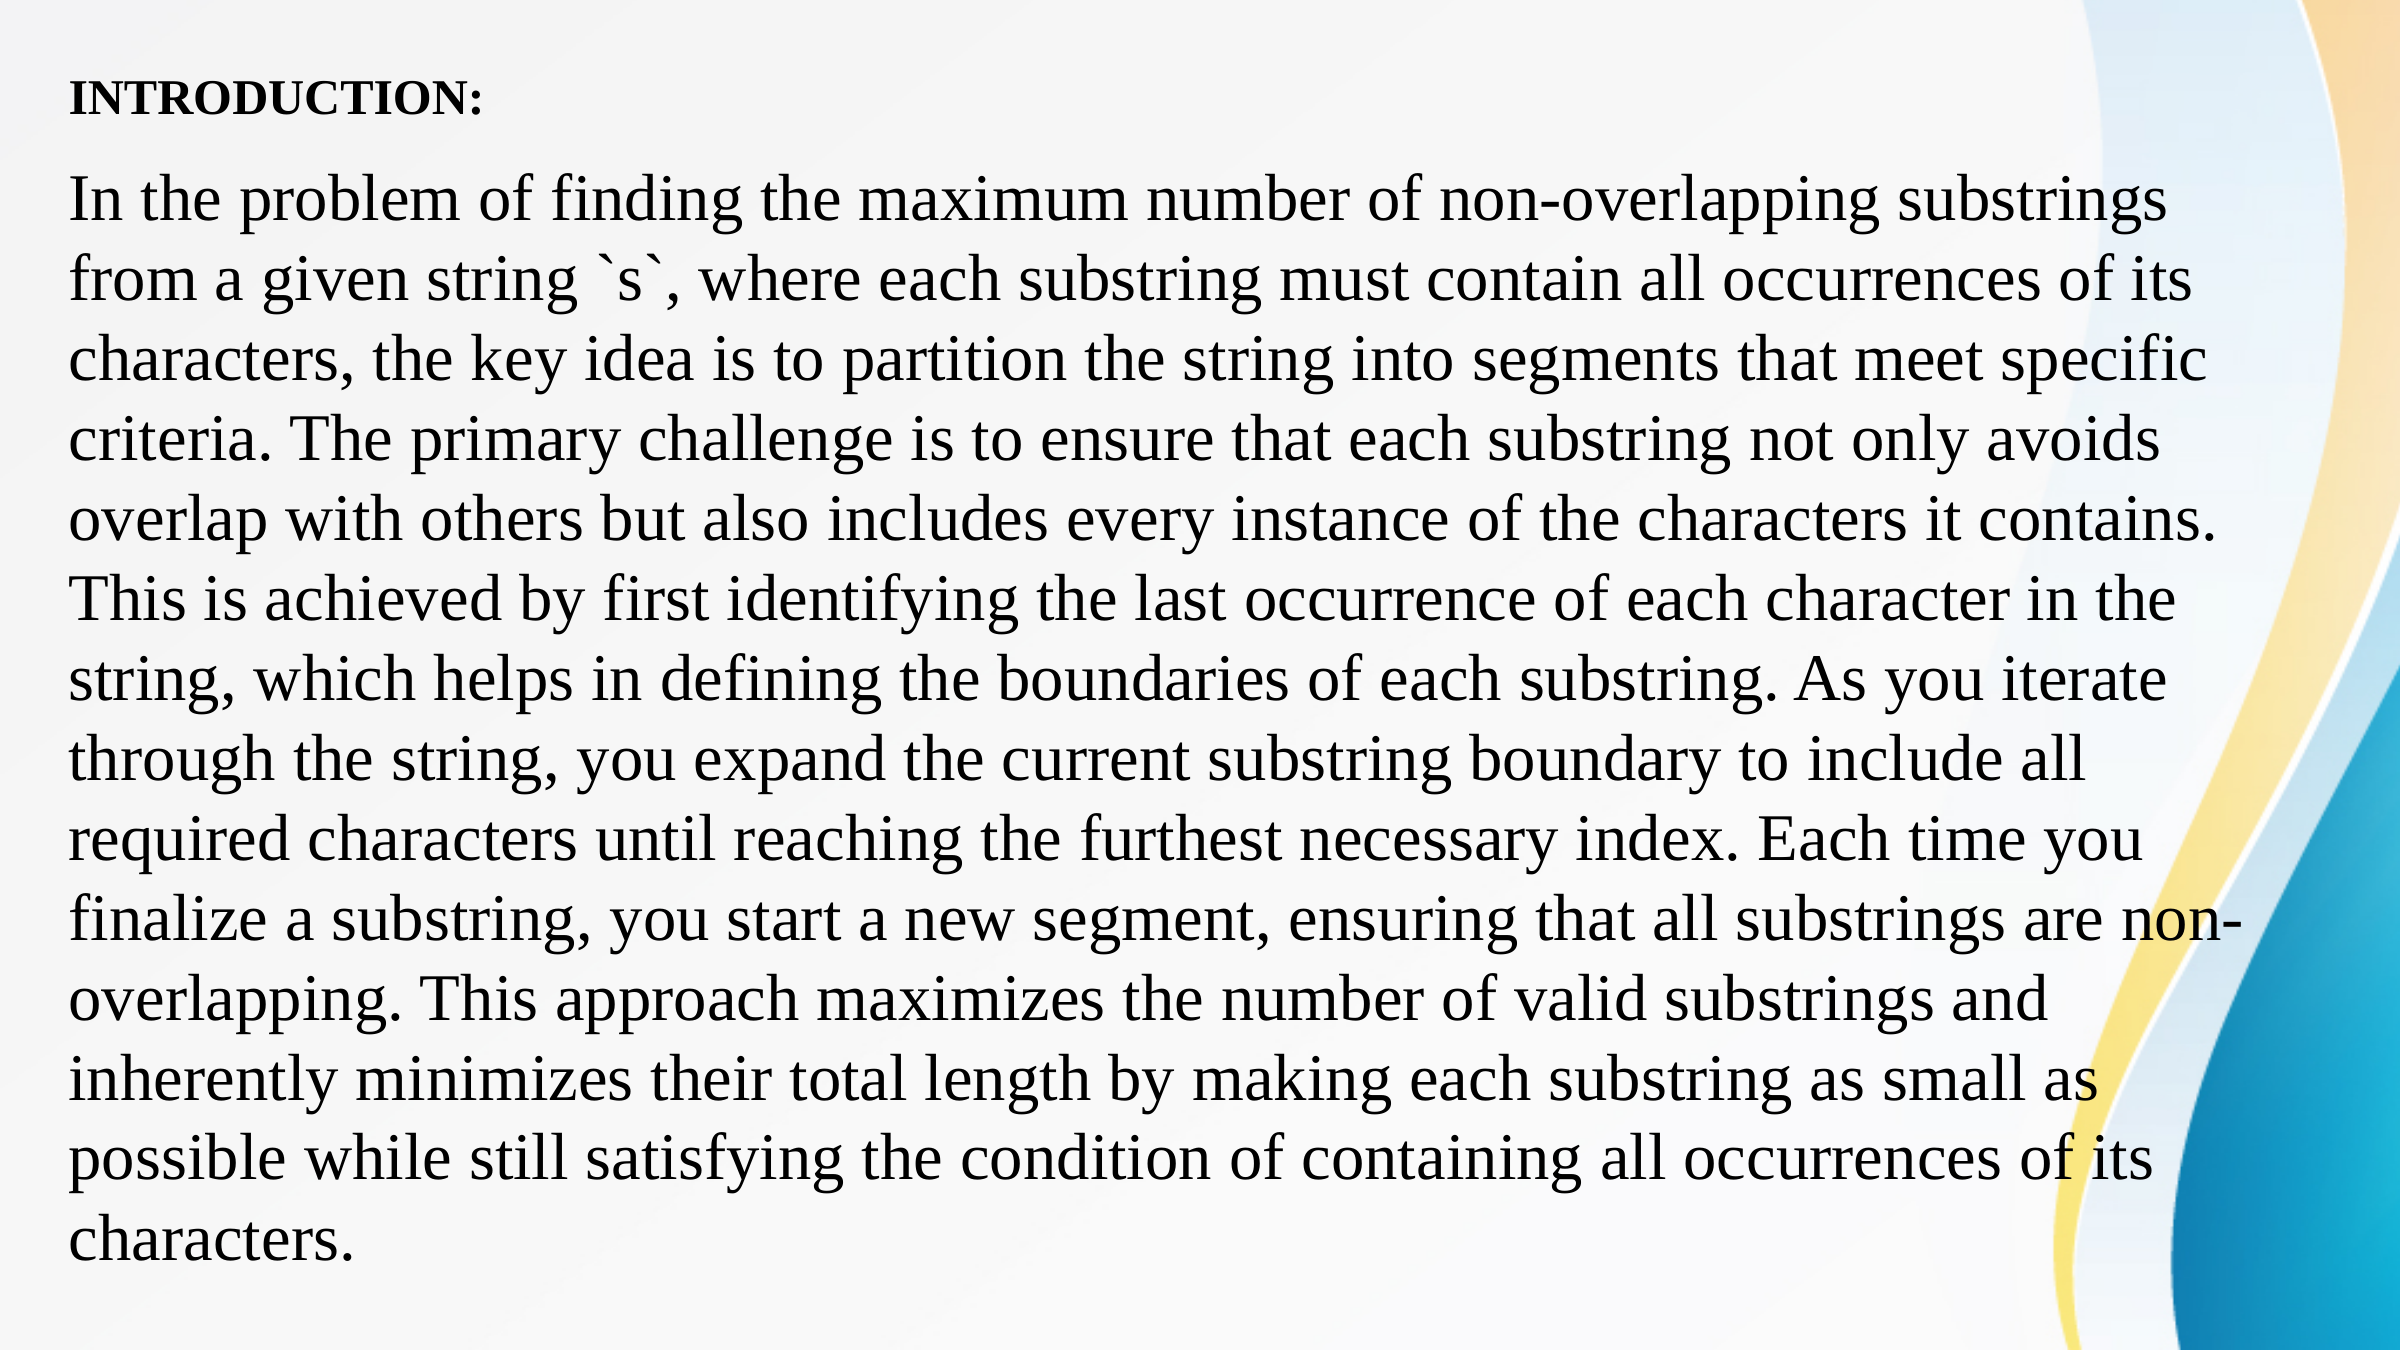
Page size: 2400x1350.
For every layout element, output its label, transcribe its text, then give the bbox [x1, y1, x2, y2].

title INTRODUCTION: [53, 37, 2281, 146]
picture [0, 0, 2400, 1350]
text_box In the problem of finding the maximum number of non-overlapping substrings from a given string `s`, where each substring must contain all occurrences of its characters, the key idea is to partition the string into segments that meet specific criteria. The primary challenge is to ensure that each substring not only avoids overlap with others but also includes every instance of the characters it contains. This is achieved by first identifying the last occurrence of each character in the string, which helps in defining the boundaries of each substring. As you iterate through the string, you expand the current substring boundary to include all required characters until reaching the furthest necessary index. Each time you finalize a substring, you start a new segment, ensuring that all substrings are non-overlapping. This approach maximizes the number of valid substrings and inherently minimizes their total length by making each substring as small as possible while still satisfying the condition of containing all occurrences of its characters. [53, 146, 2282, 1276]
